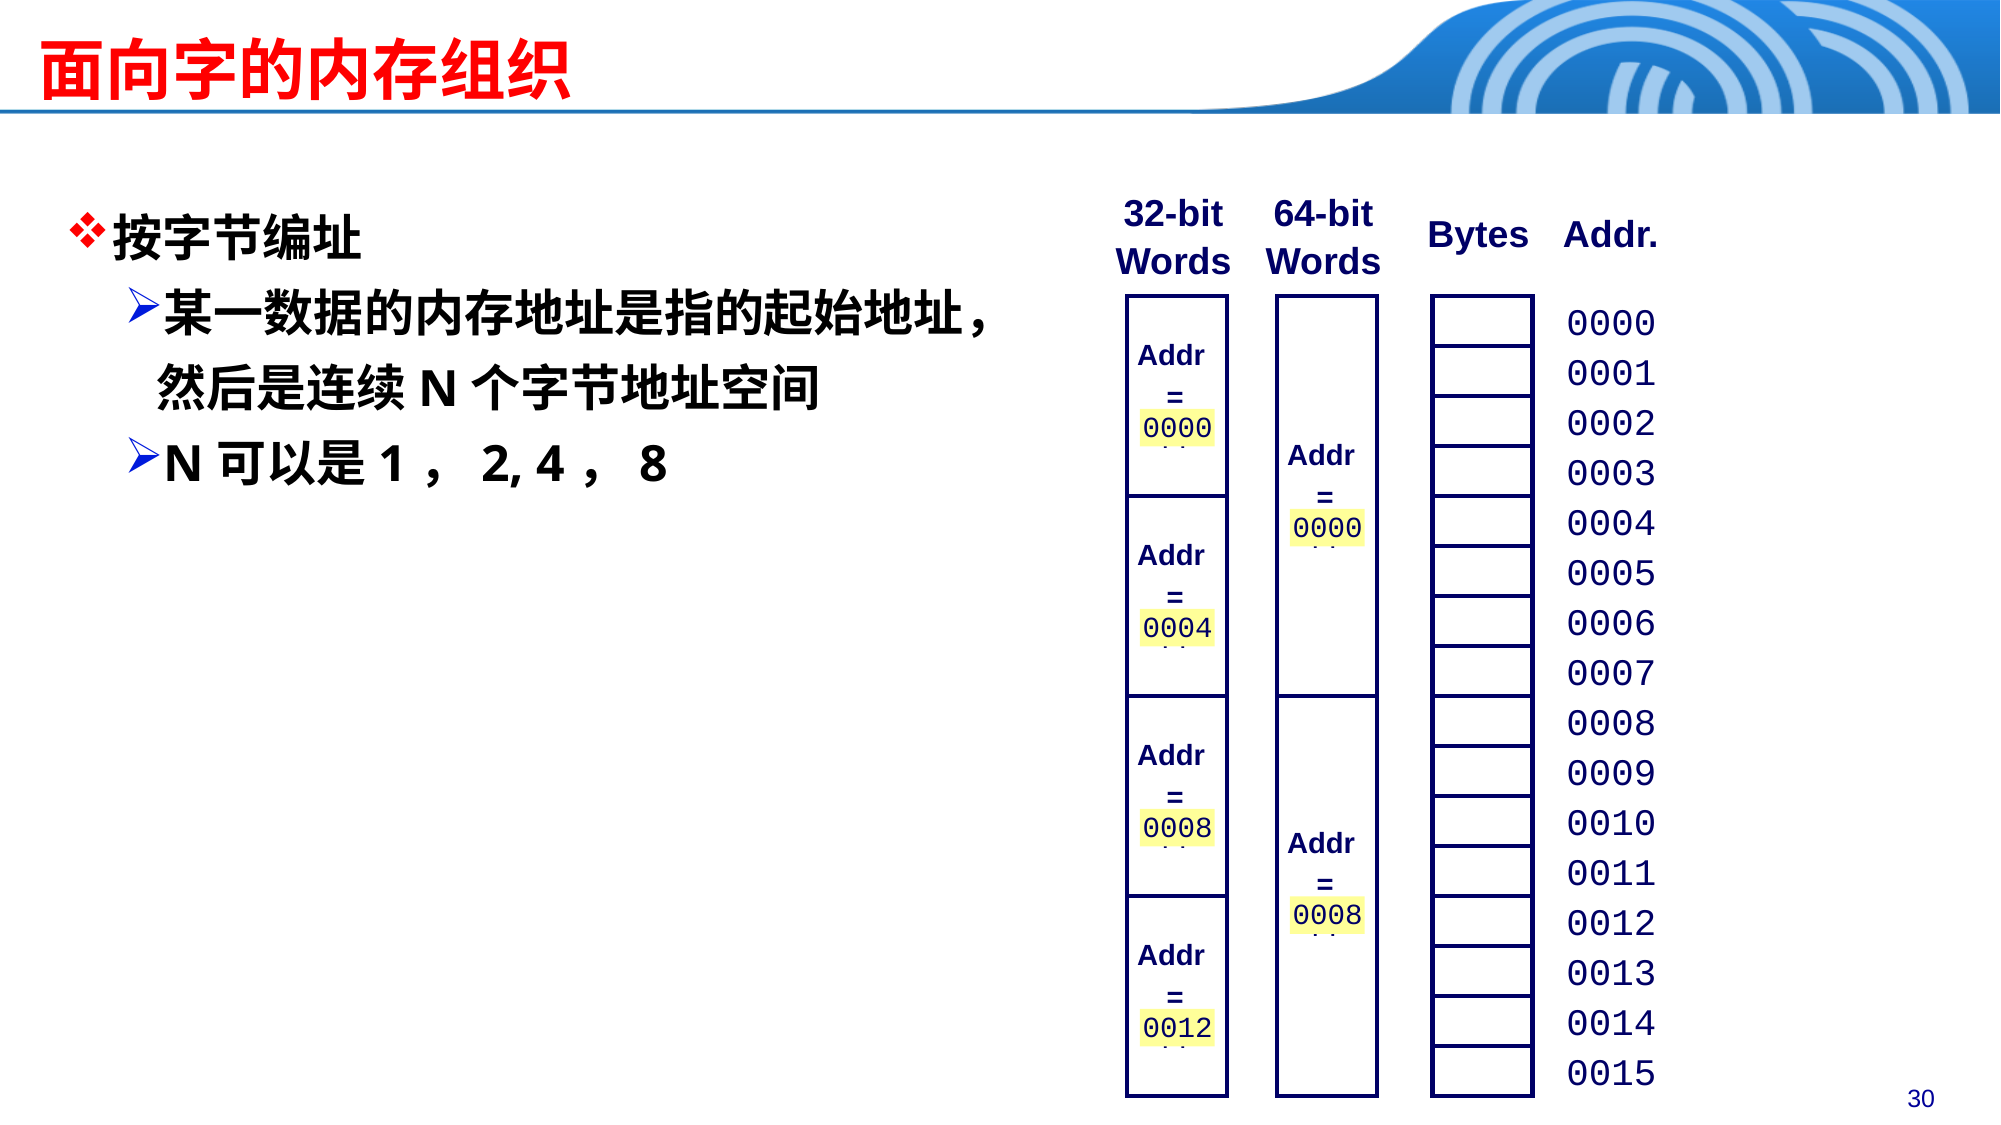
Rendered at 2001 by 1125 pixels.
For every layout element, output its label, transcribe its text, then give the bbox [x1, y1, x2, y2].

list 按字节编址 某一数据的内存地址是指的起始地址，然后是连续N个字节地址空间 N可以是1，2, 4，8 [54, 186, 1036, 576]
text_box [1106, 187, 1675, 1103]
picture [0, 0, 2000, 114]
title 面向字的内存组织 [27, 34, 1179, 114]
